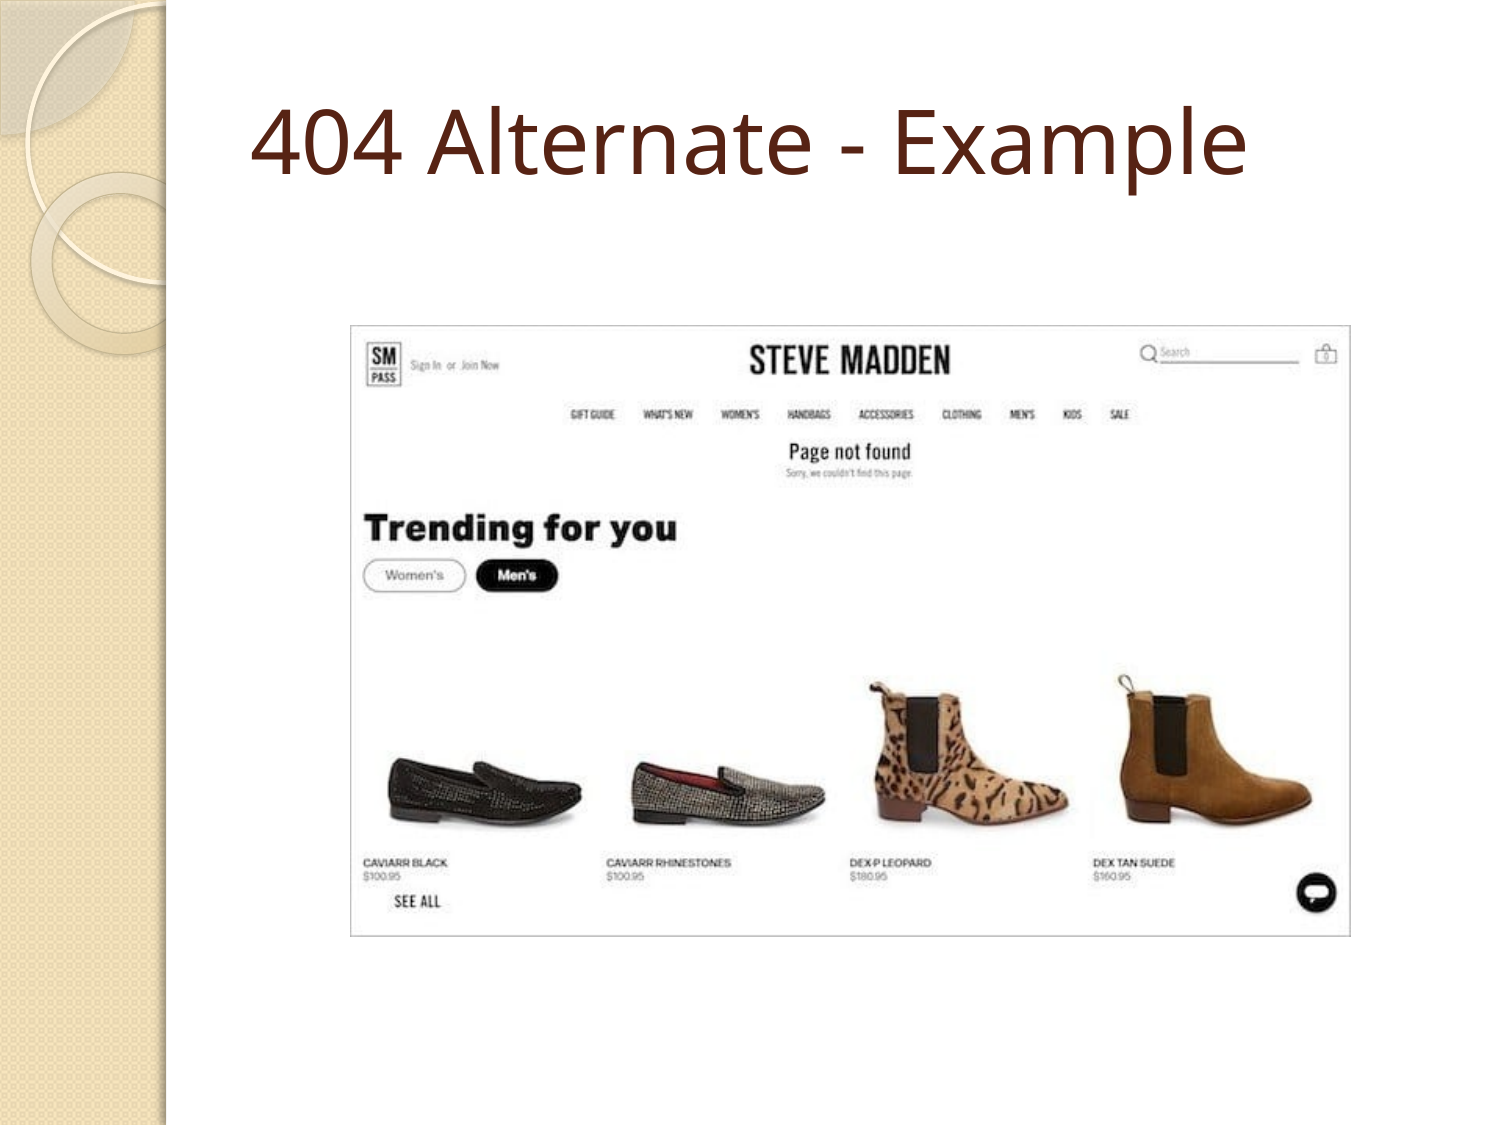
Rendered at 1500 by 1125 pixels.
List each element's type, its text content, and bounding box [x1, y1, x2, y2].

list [350, 325, 1351, 937]
title 404 Alternate - Example [235, 45, 1466, 233]
